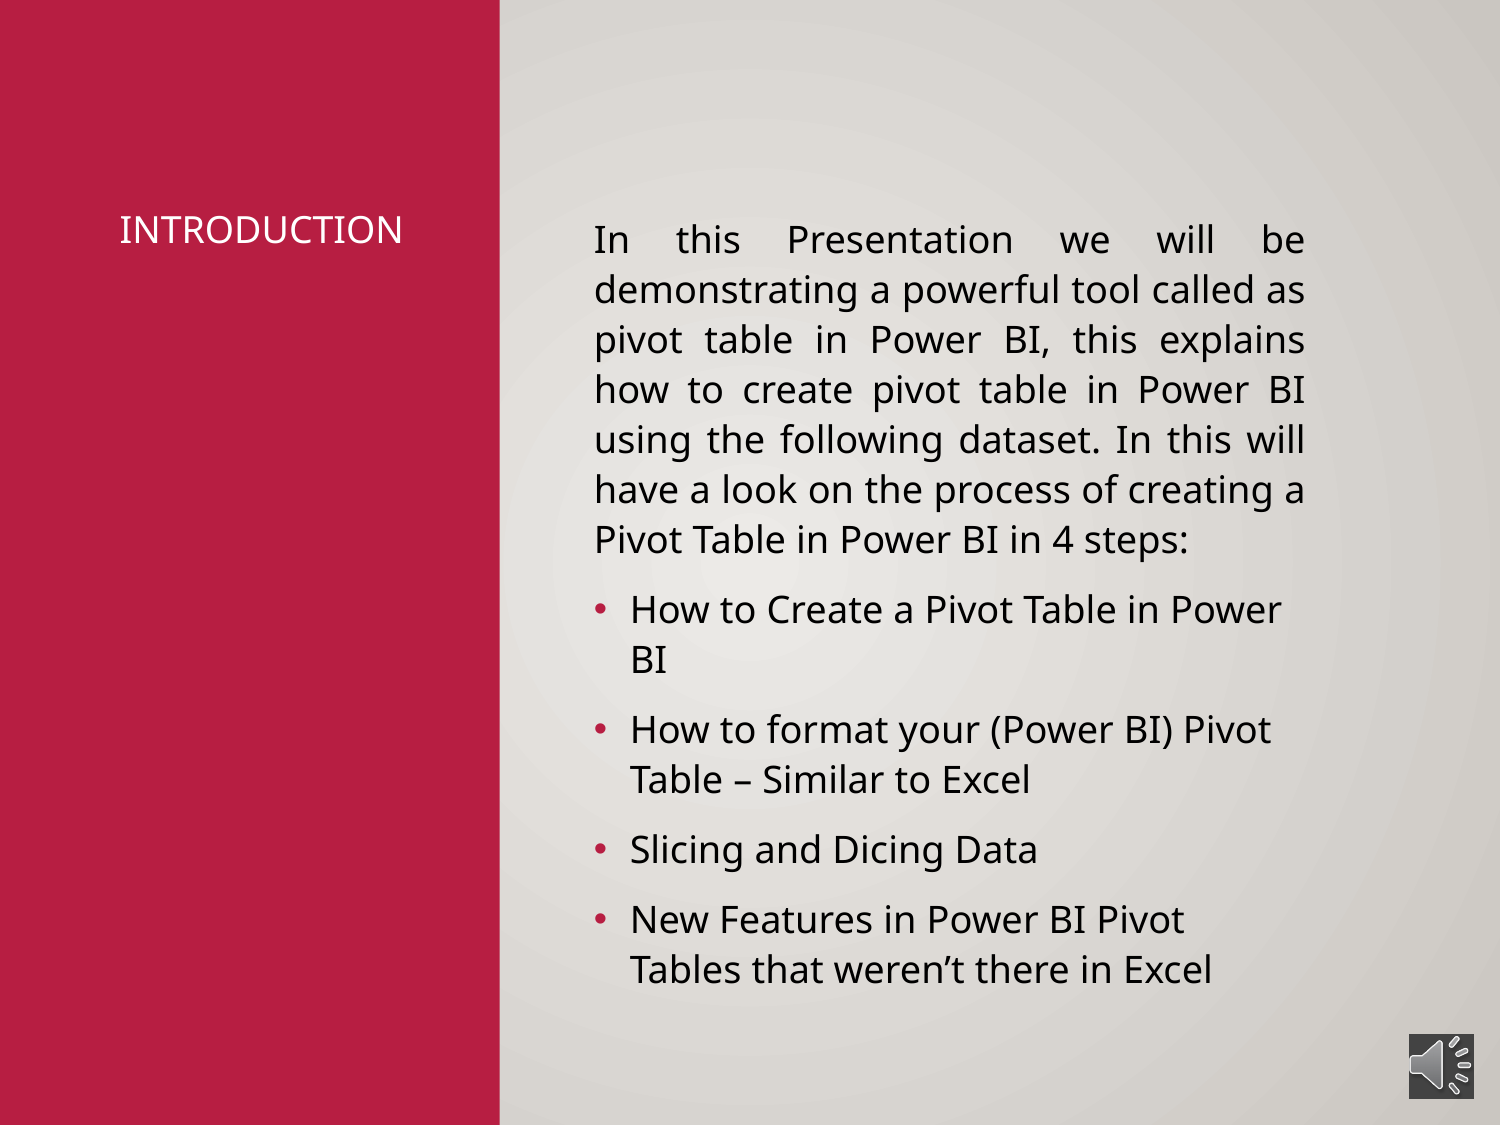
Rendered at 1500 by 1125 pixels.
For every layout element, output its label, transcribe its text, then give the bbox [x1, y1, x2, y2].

text_box [501, 0, 1500, 1125]
text_box [0, 0, 501, 1125]
title Introduction [104, 203, 441, 956]
list In this Presentation we will be demonstrating a powerful tool called as pivot table in Power BI, this explains how to create pivot table in Power BI using the following dataset. In this will have a look on the process of creating a Pivot Table in Power BI in 4 steps: How to Create a Pivot Table in Power BI How to format your (Power BI) Pivot Table – Similar to Excel Slicing and Dicing Data New Features in Power BI Pivot Tables that weren’t there in Excel [578, 203, 1322, 1010]
picture [1408, 1033, 1476, 1101]
